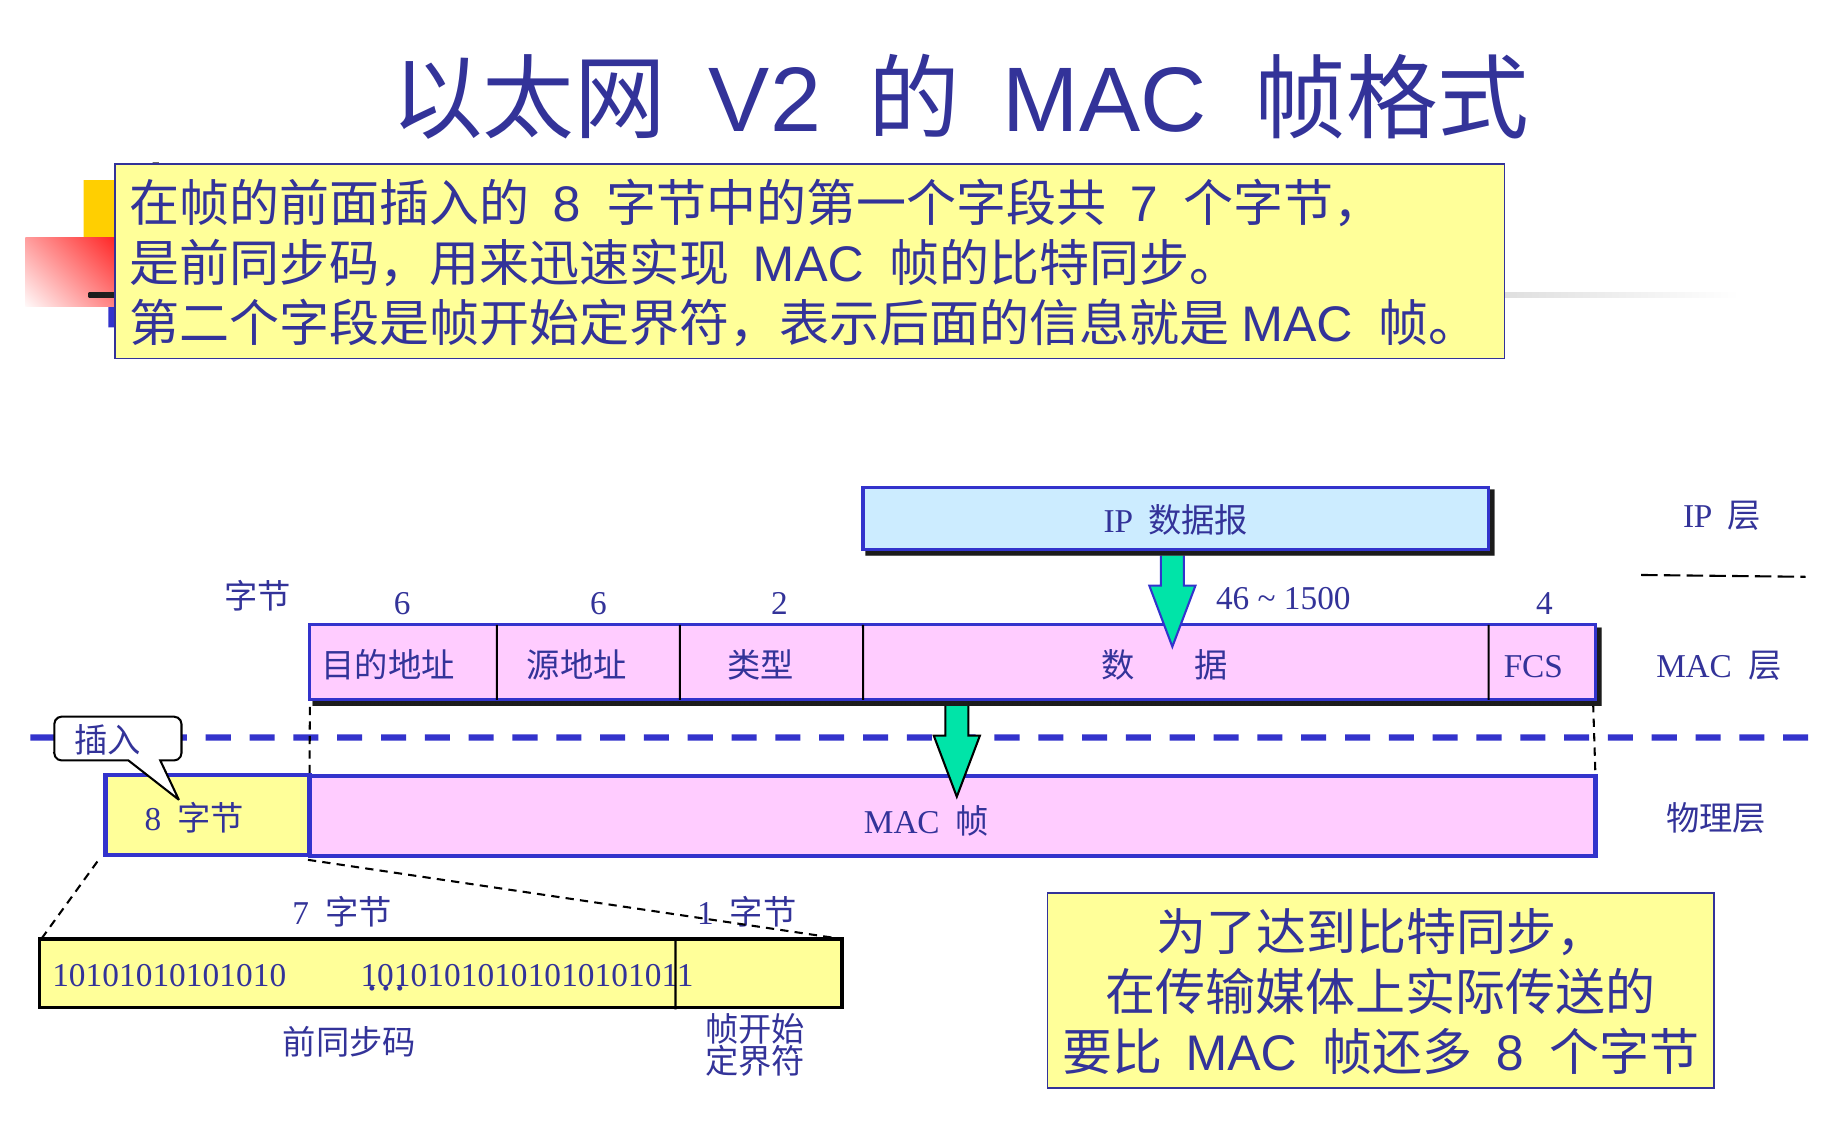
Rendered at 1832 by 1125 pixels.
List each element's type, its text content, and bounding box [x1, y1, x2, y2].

text_box [847, 803, 1596, 857]
text_box IP 层 [1668, 487, 1776, 542]
title 以太网 V2 的 MAC 帧格式 [180, 31, 1741, 157]
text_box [862, 487, 1489, 651]
text_box MAC 层 [1641, 637, 1797, 692]
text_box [209, 567, 1596, 798]
text_box 物理层 [1651, 789, 1781, 845]
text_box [34, 712, 843, 1089]
text_box MAC 帧 [849, 805, 1004, 848]
text_box 在帧的前面插入的 8 字节中的第一个字段共 7 个字节， 是前同步码，用来迅速实现 MAC 帧的比特同步。 第二个字段是帧开始定界符，表示后面的信息就是MAC 帧。 [114, 163, 1505, 359]
text_box 为了达到比特同步， 在传输媒体上实际传送的 要比 MAC 帧还多 8 个字节 [1047, 893, 1715, 1088]
